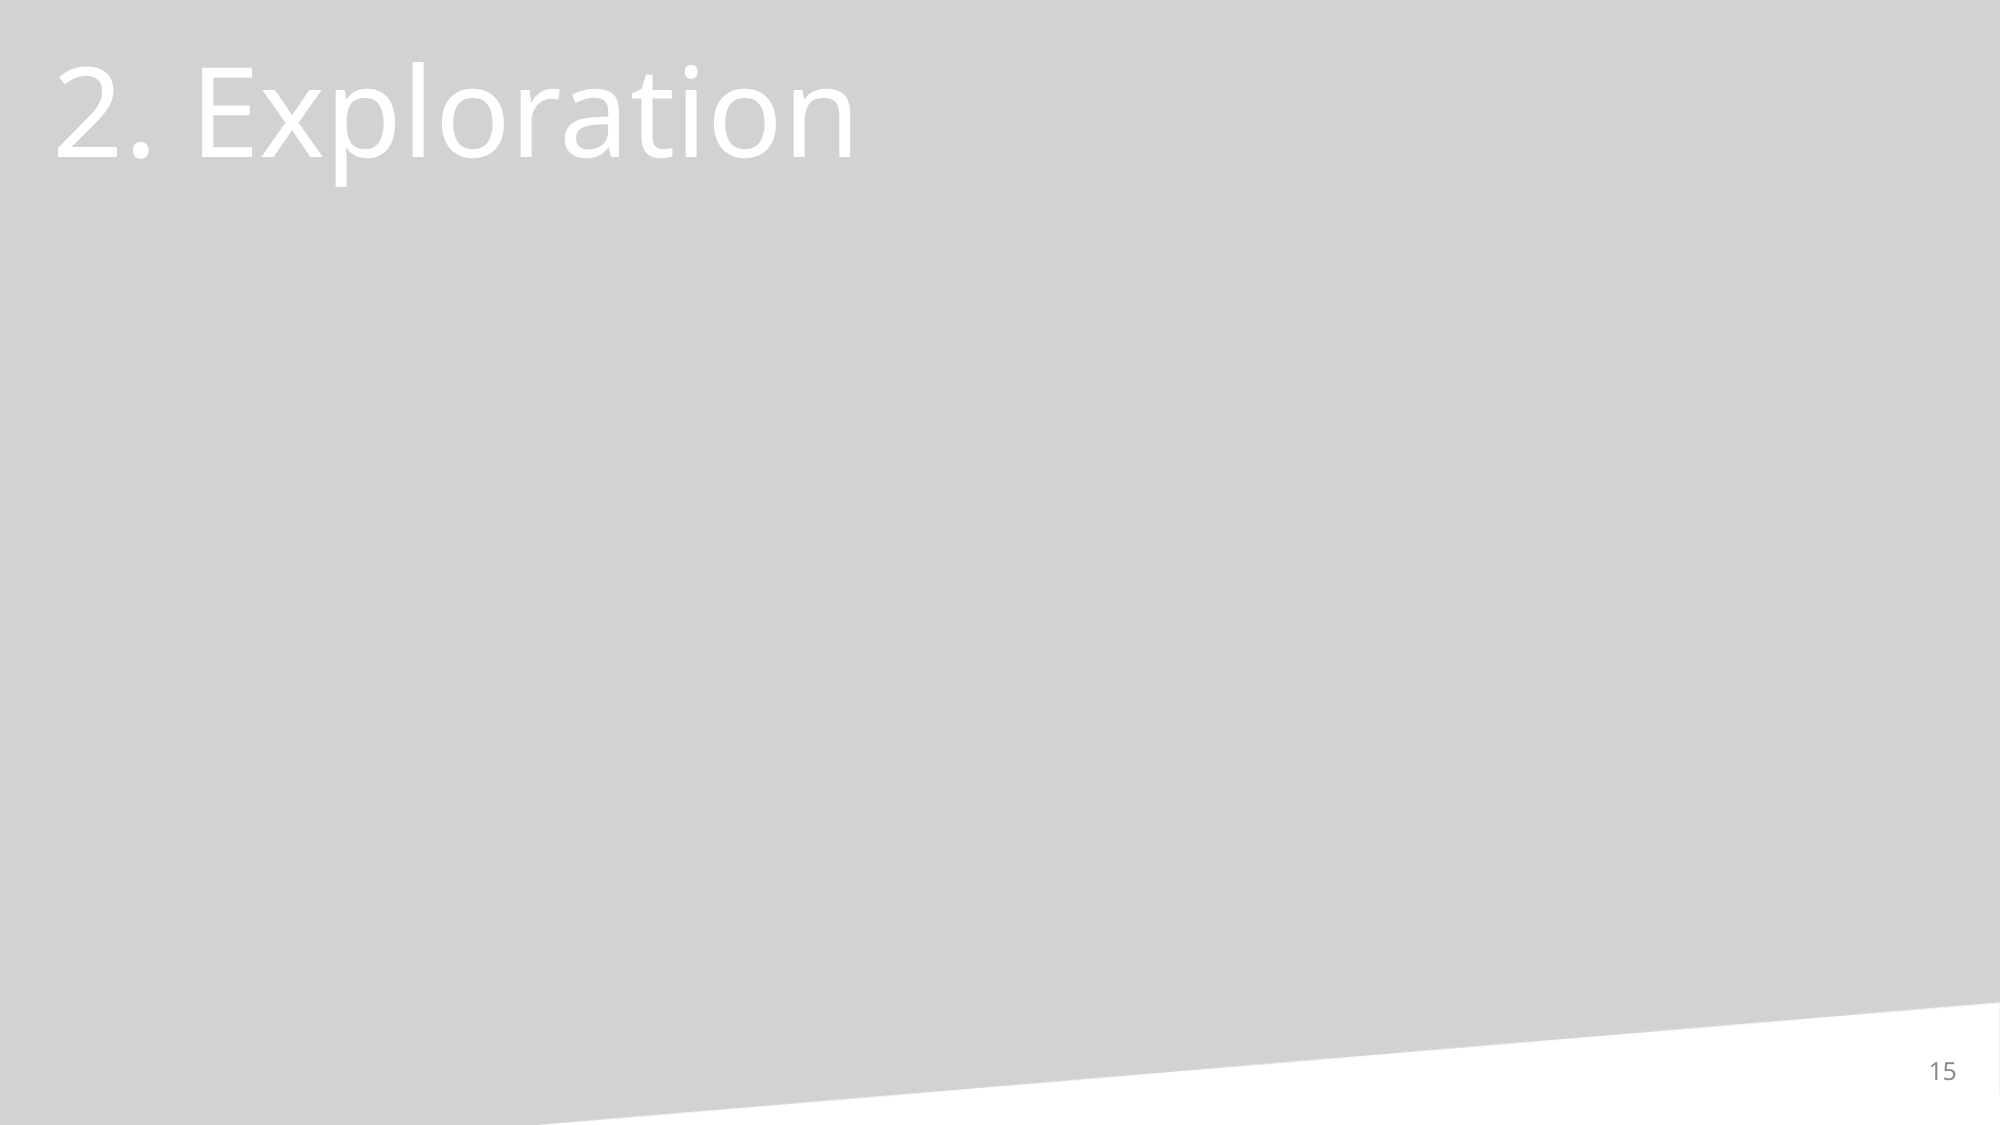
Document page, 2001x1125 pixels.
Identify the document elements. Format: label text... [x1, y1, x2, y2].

picture [0, 0, 2000, 1125]
slide_number 15 [1522, 1042, 1973, 1103]
title 2. Exploration [37, 41, 1763, 193]
